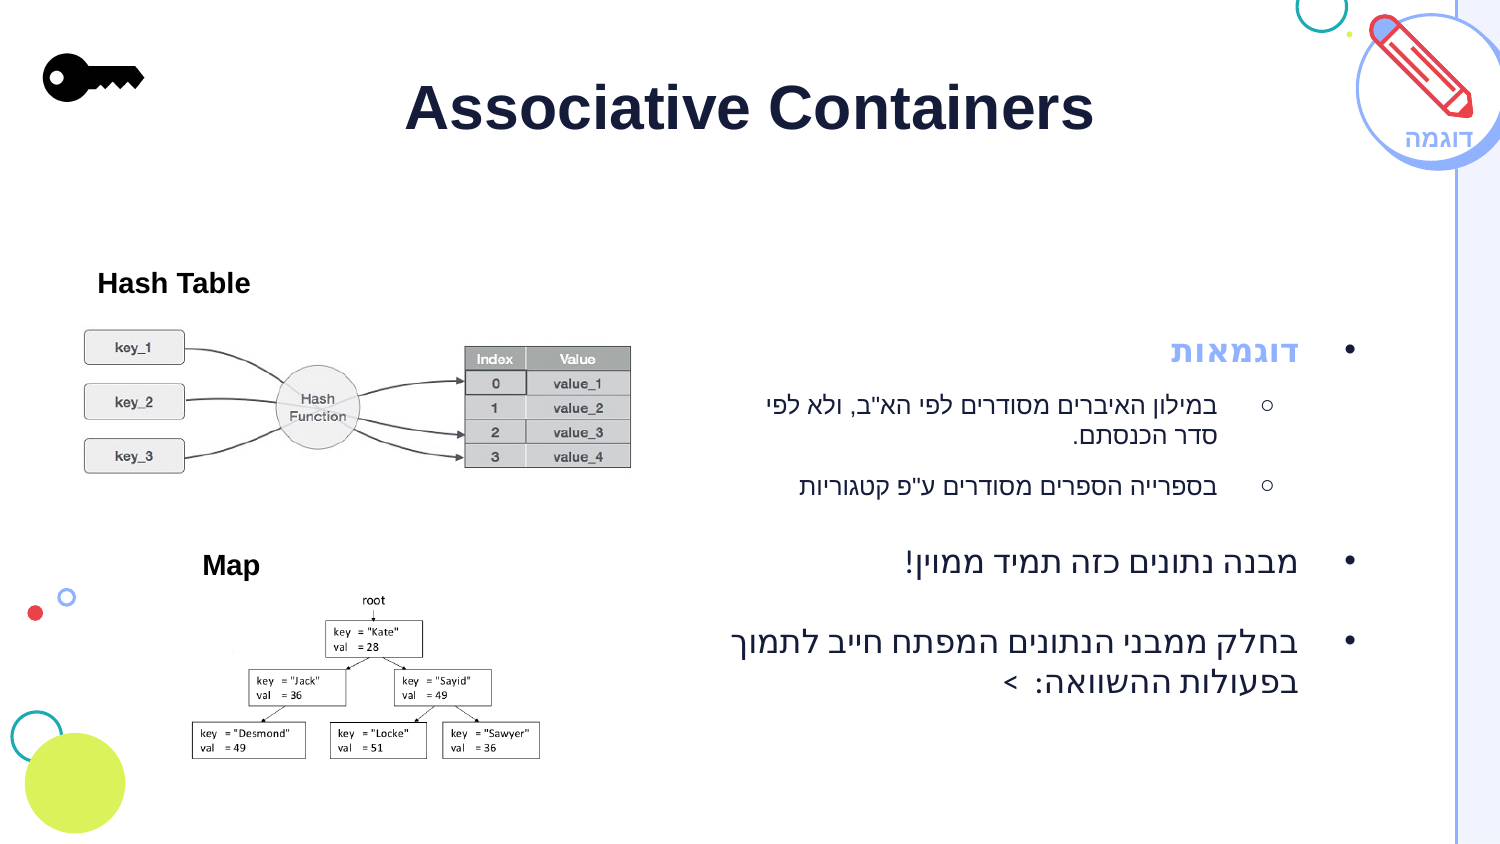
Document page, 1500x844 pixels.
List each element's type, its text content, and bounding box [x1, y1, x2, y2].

picture [37, 22, 149, 133]
picture [187, 589, 543, 765]
list דוגמאות במילון האיברים מסודרים לפי הא"ב, ולא לפי סדר הכנסתם. בספרייה הספרים מסודרים ע"פ קטגוריות מבנה נתונים כזה תמיד ממוין! בחלק ממבני הנתונים המפתח חייב לתמוך בפעולות ההשוואה: > [719, 232, 1356, 837]
text_box Hash Table [82, 257, 274, 308]
title Associative Containers [88, 66, 1412, 176]
text_box דוגמה [1379, 109, 1498, 153]
text_box Map [187, 538, 379, 588]
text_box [1370, 15, 1472, 117]
picture [82, 325, 632, 478]
